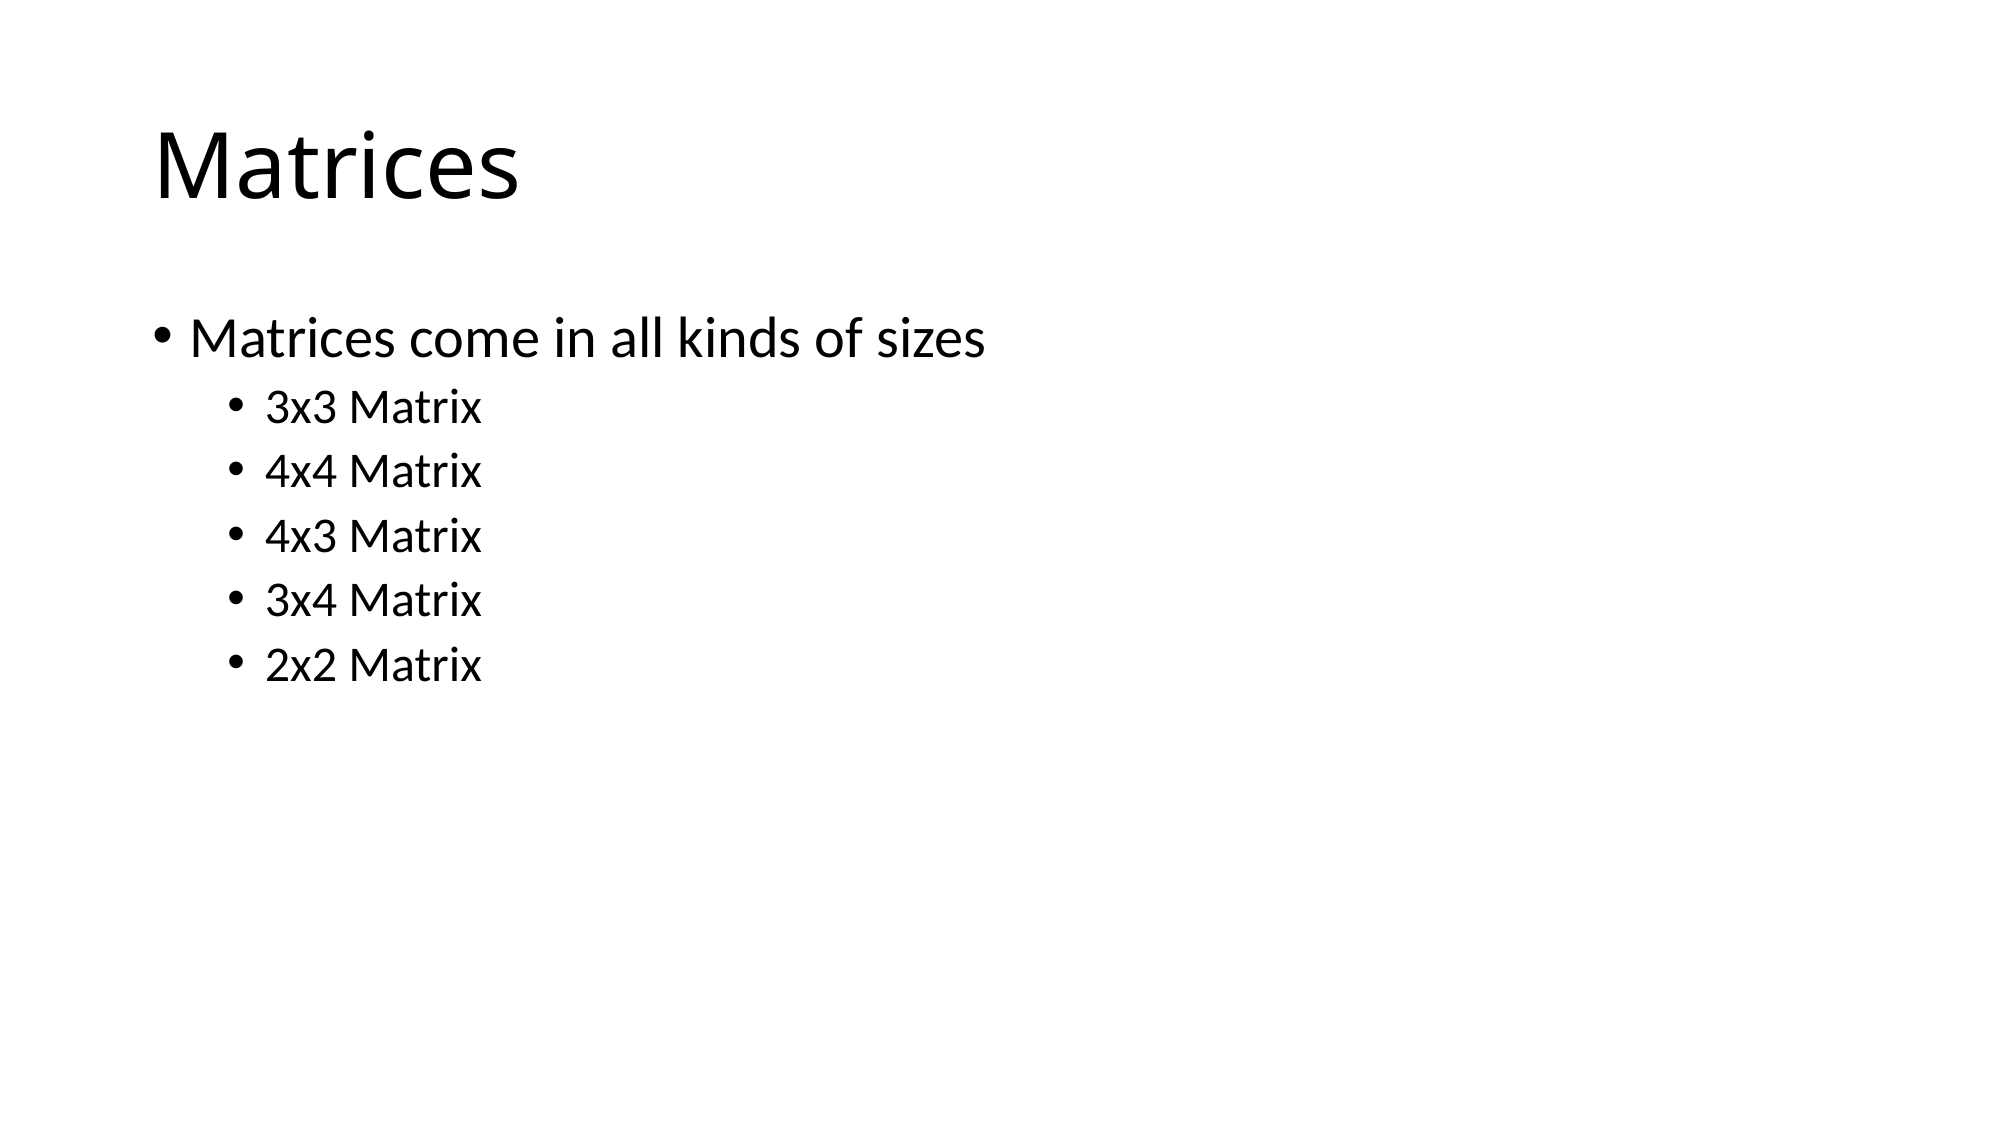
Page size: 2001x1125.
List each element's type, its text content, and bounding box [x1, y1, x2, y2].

list Matrices come in all kinds of sizes 3x3 Matrix 4x4 Matrix 4x3 Matrix 3x4 Matrix 2x2 Matrix [137, 299, 1863, 1014]
title Matrices [137, 59, 1863, 278]
